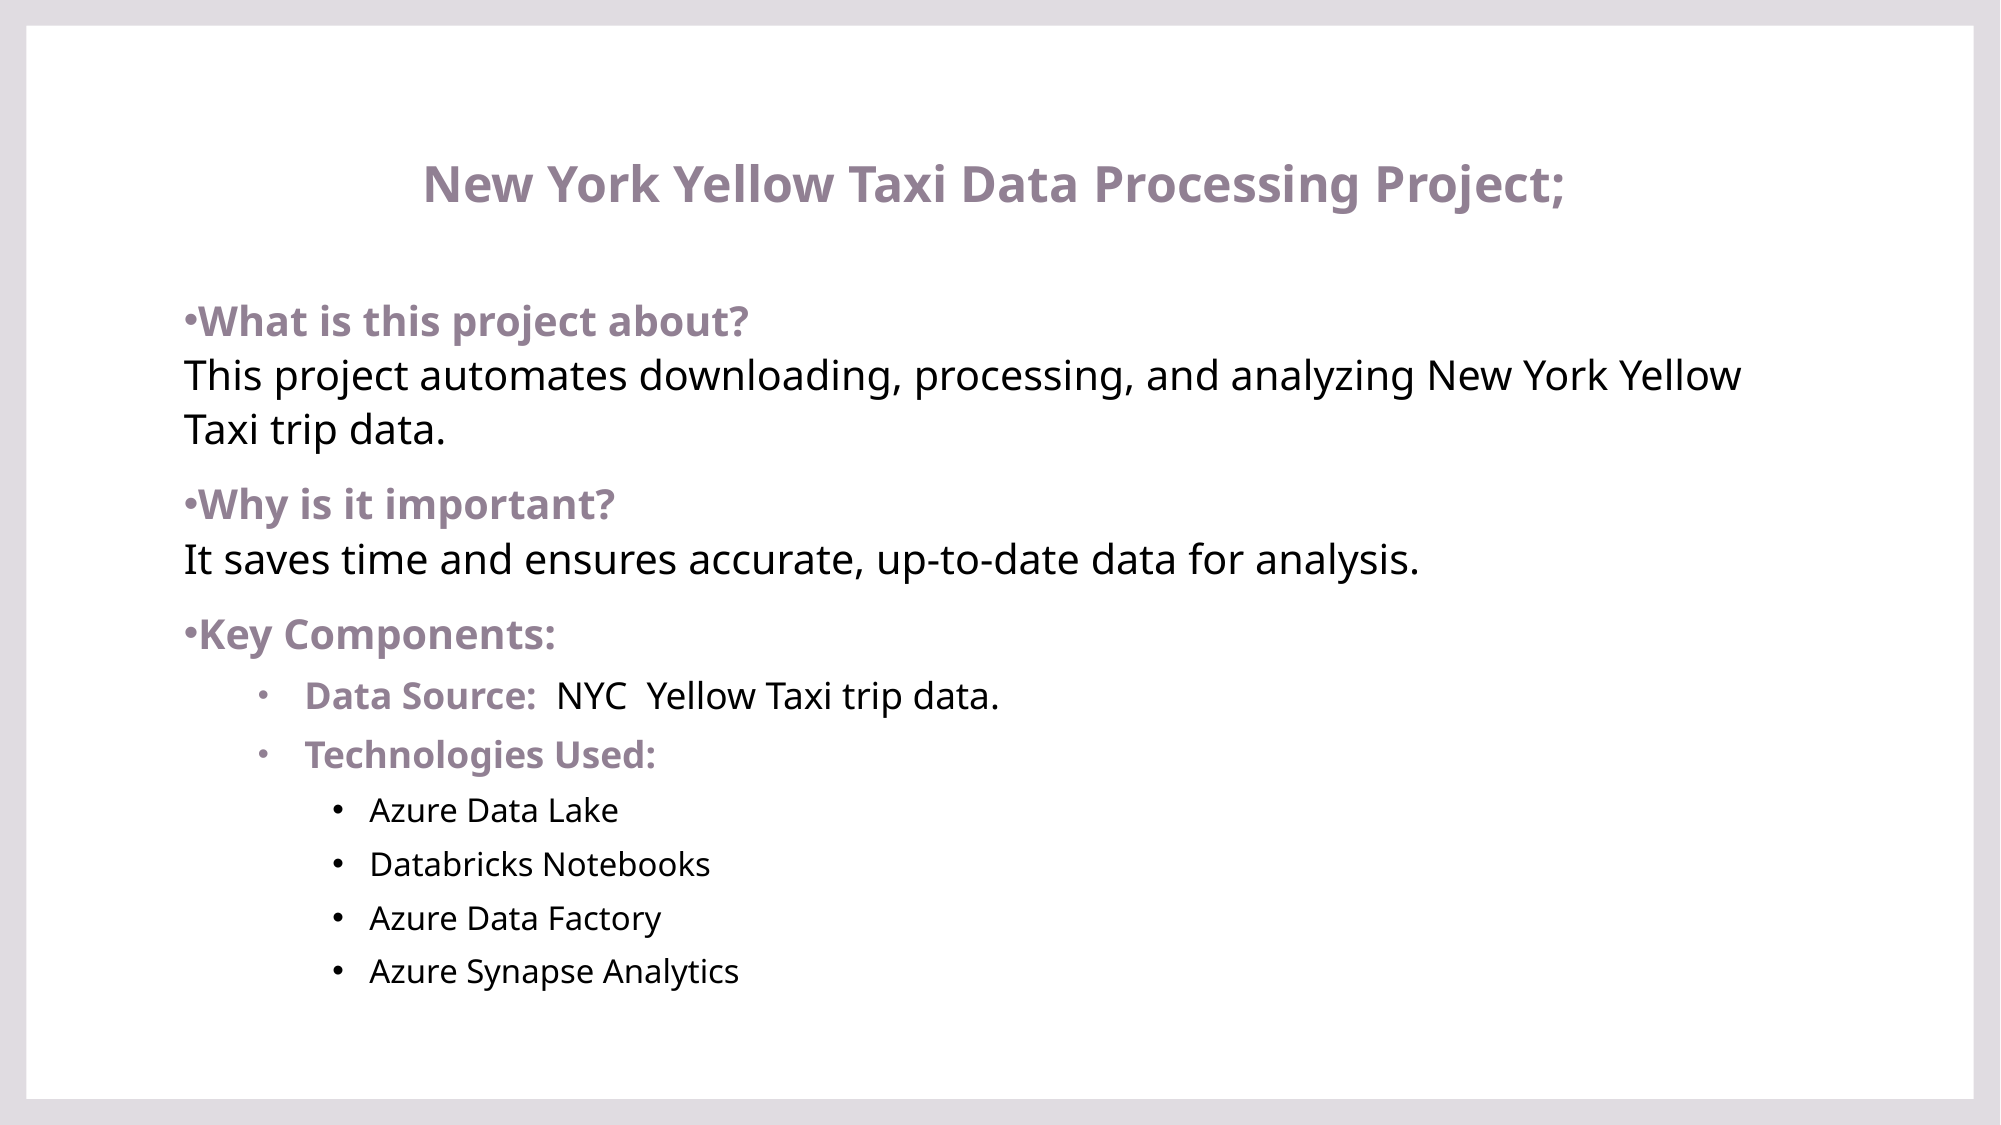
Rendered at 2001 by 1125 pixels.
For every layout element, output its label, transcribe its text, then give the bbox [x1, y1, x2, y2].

title New York Yellow Taxi Data Processing Project; [407, 121, 1593, 220]
list What is this project about? This project automates downloading, processing, and analyzing New York Yellow Taxi trip data. Why is it important? It saves time and ensures accurate, up-to-date data for analysis. Key Components: Data Source: NYC Yellow Taxi trip data. Technologies Used: Azure Data Lake Databricks Notebooks Azure Data Factory Azure Synapse Analytics [168, 282, 1832, 1004]
